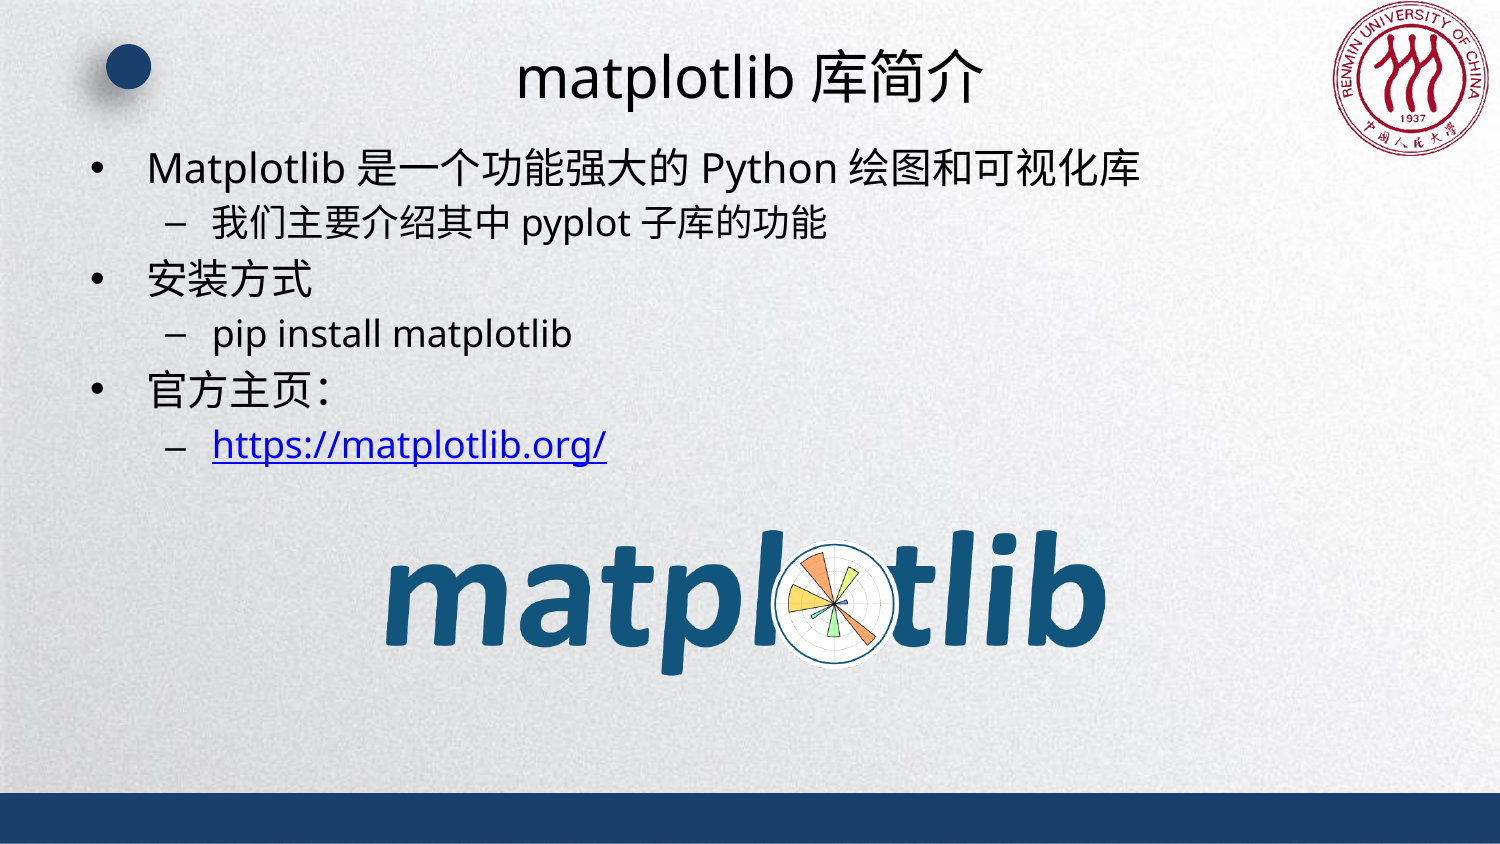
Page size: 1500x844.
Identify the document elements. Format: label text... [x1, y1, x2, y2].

list Matplotlib是一个功能强大的Python绘图和可视化库 我们主要介绍其中pyplot子库的功能 安装方式 pip install matplotlib 官方主页： https://matplotlib.org/ [75, 134, 1425, 781]
picture [0, 0, 1500, 793]
title matplotlib库简介 [75, 33, 1425, 116]
